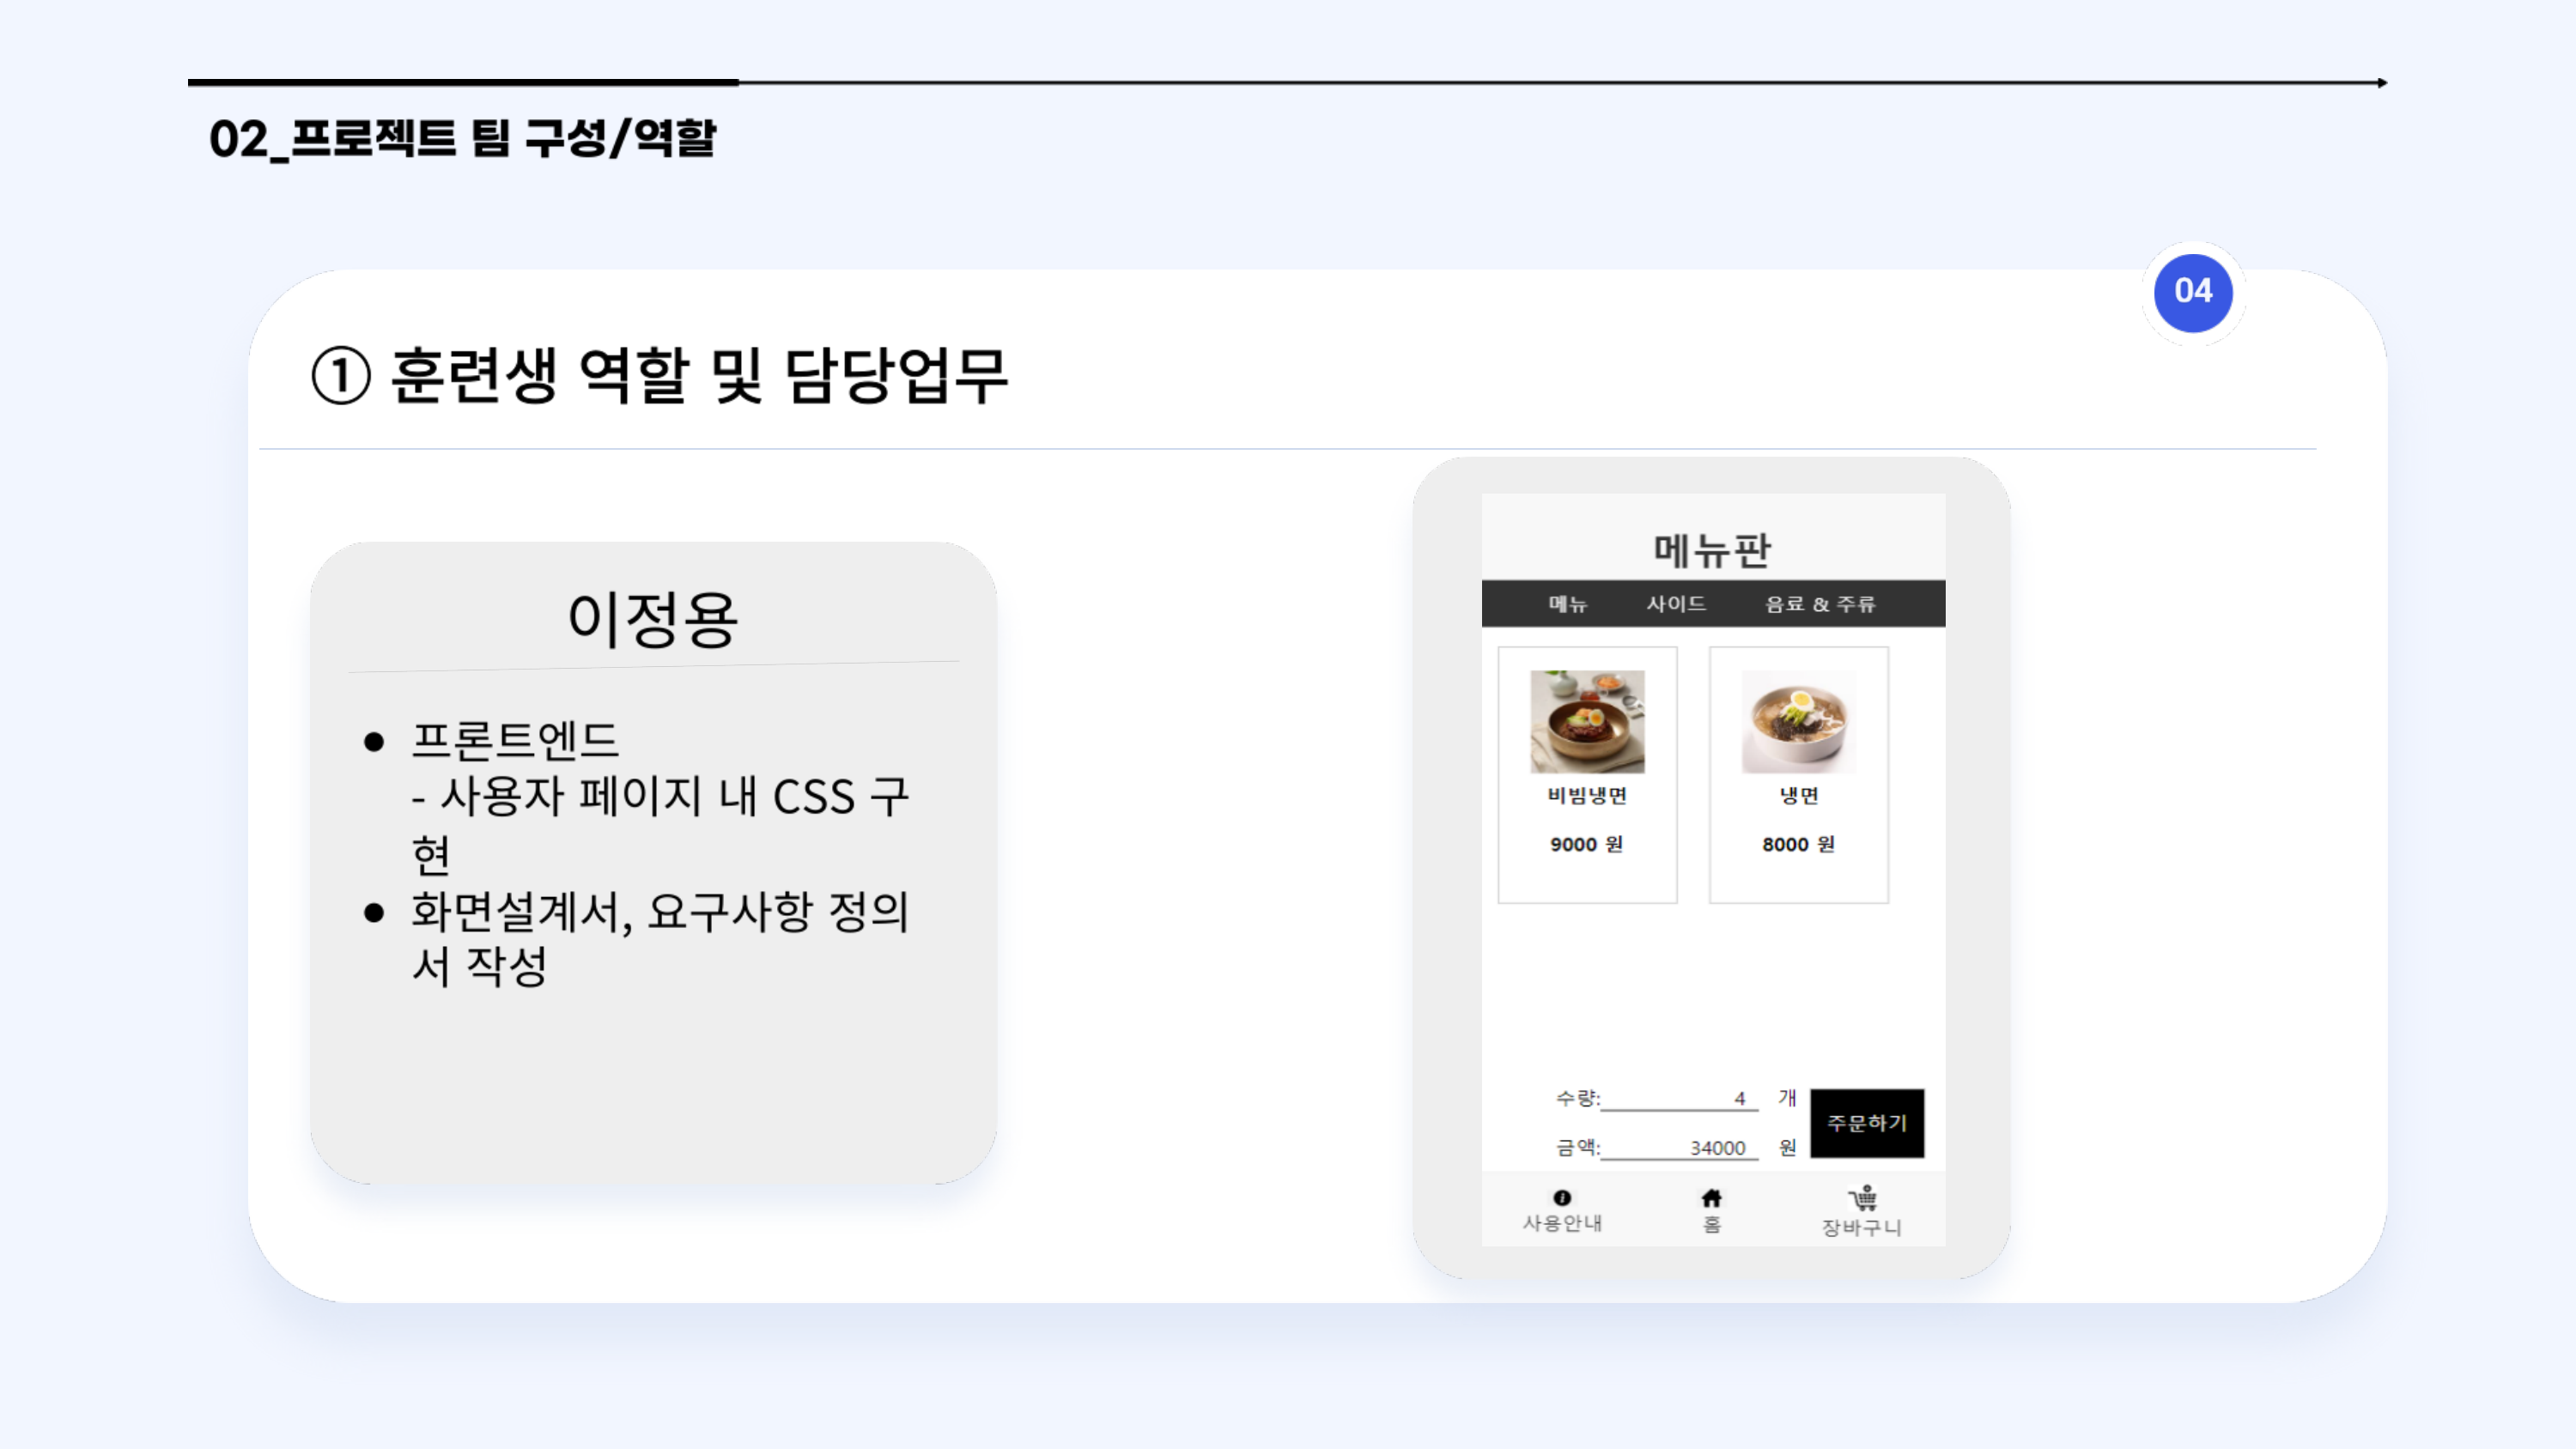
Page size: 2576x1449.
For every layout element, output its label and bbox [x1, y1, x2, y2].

text_box [248, 270, 2388, 1303]
picture [0, 0, 2576, 1449]
text_box [188, 78, 2388, 88]
text_box [1481, 493, 1946, 1246]
text_box [310, 542, 998, 1185]
text_box [1412, 457, 2012, 1280]
text_box [2142, 241, 2247, 347]
